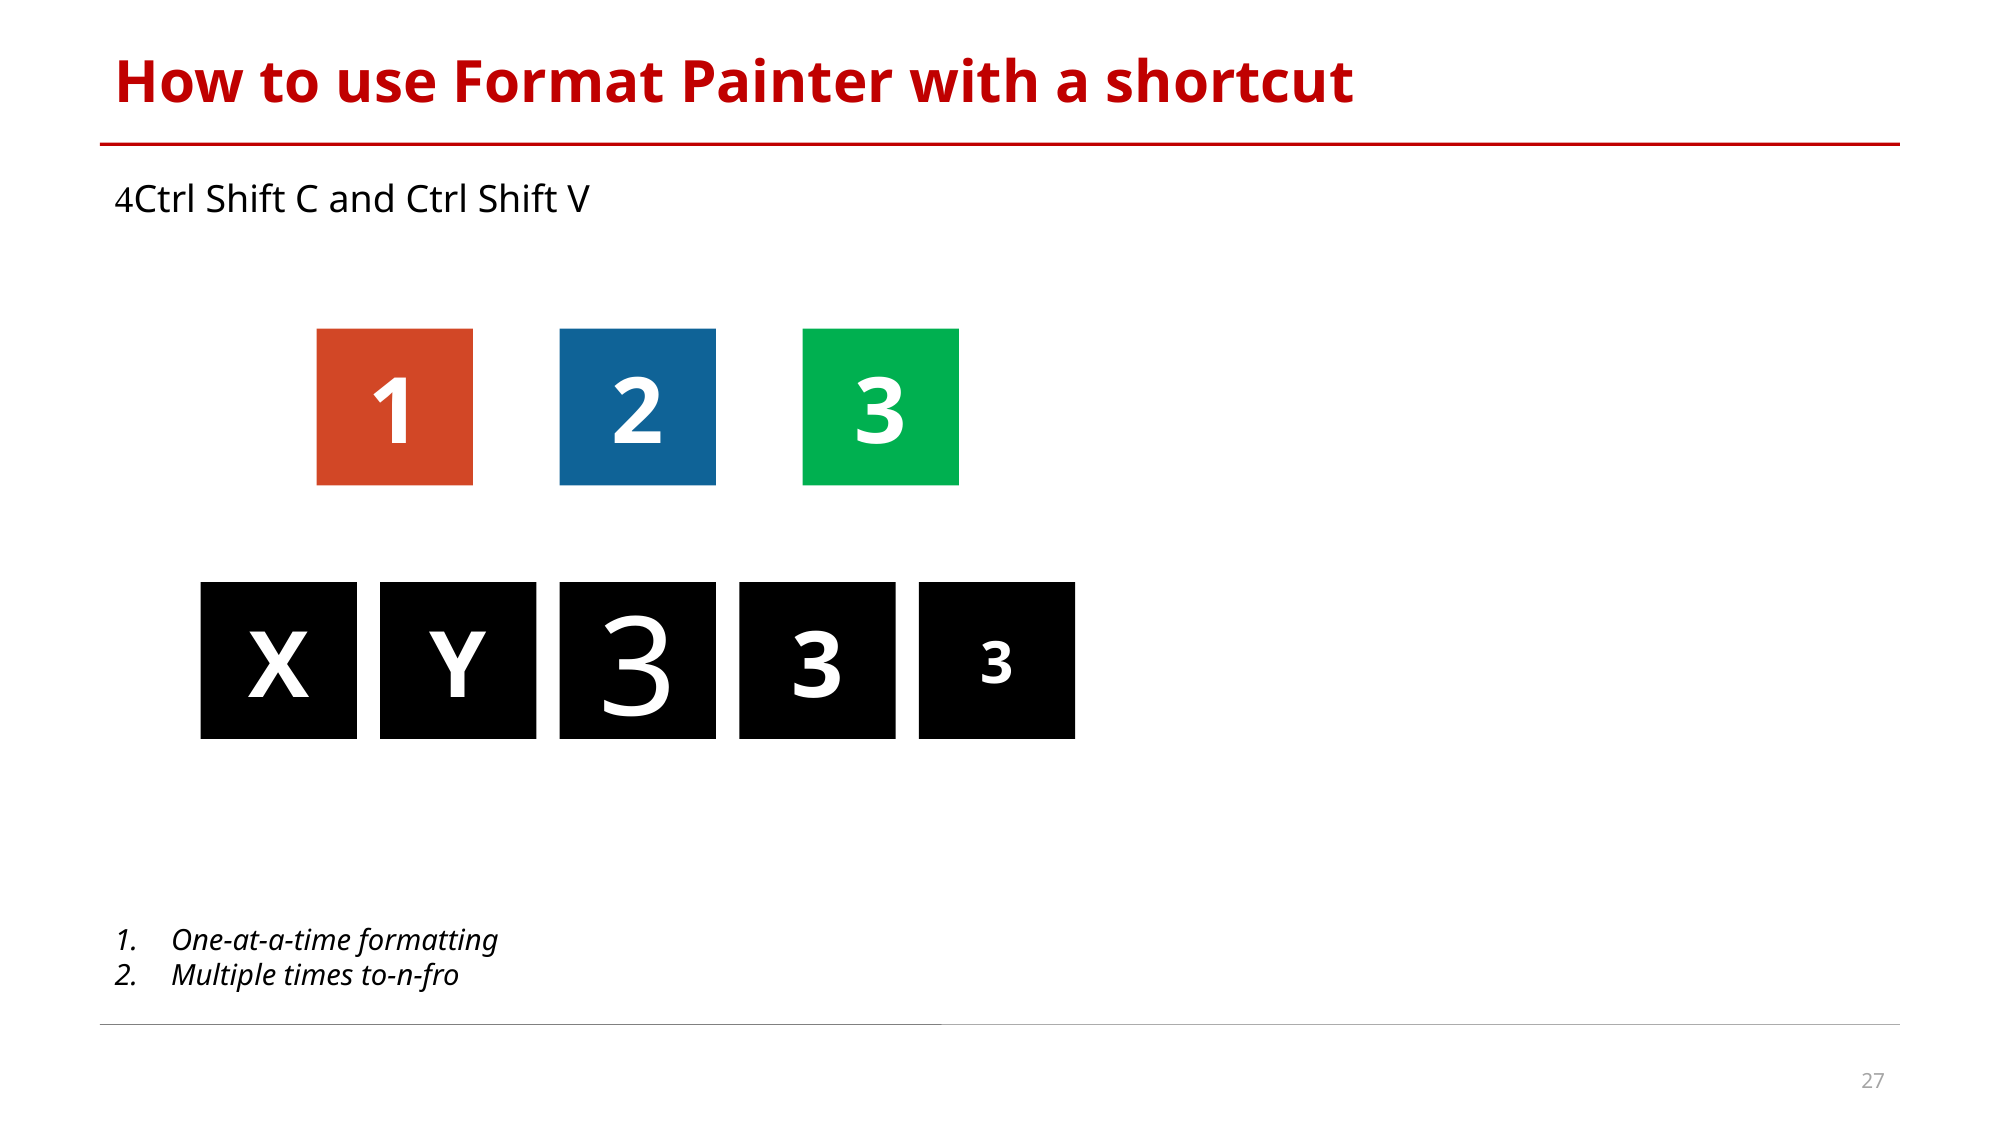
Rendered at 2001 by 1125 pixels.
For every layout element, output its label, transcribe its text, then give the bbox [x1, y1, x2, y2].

text_box 3 [802, 328, 960, 486]
text_box Ctrl Shift C and Ctrl Shift V [99, 168, 1502, 228]
text_box Y [379, 581, 537, 740]
slide_number 27 [1450, 1061, 1900, 1103]
text_box 3 [559, 581, 717, 740]
text_box 3 [738, 581, 897, 740]
text_box 3 [918, 581, 1076, 740]
text_box X [200, 581, 358, 740]
title How to use Format Painter with a shortcut [99, 33, 1900, 135]
text_box 1 [316, 328, 474, 486]
text_box 2 [559, 328, 717, 486]
text_box One-at-a-time formatting Multiple times to-n-fro [99, 913, 647, 999]
